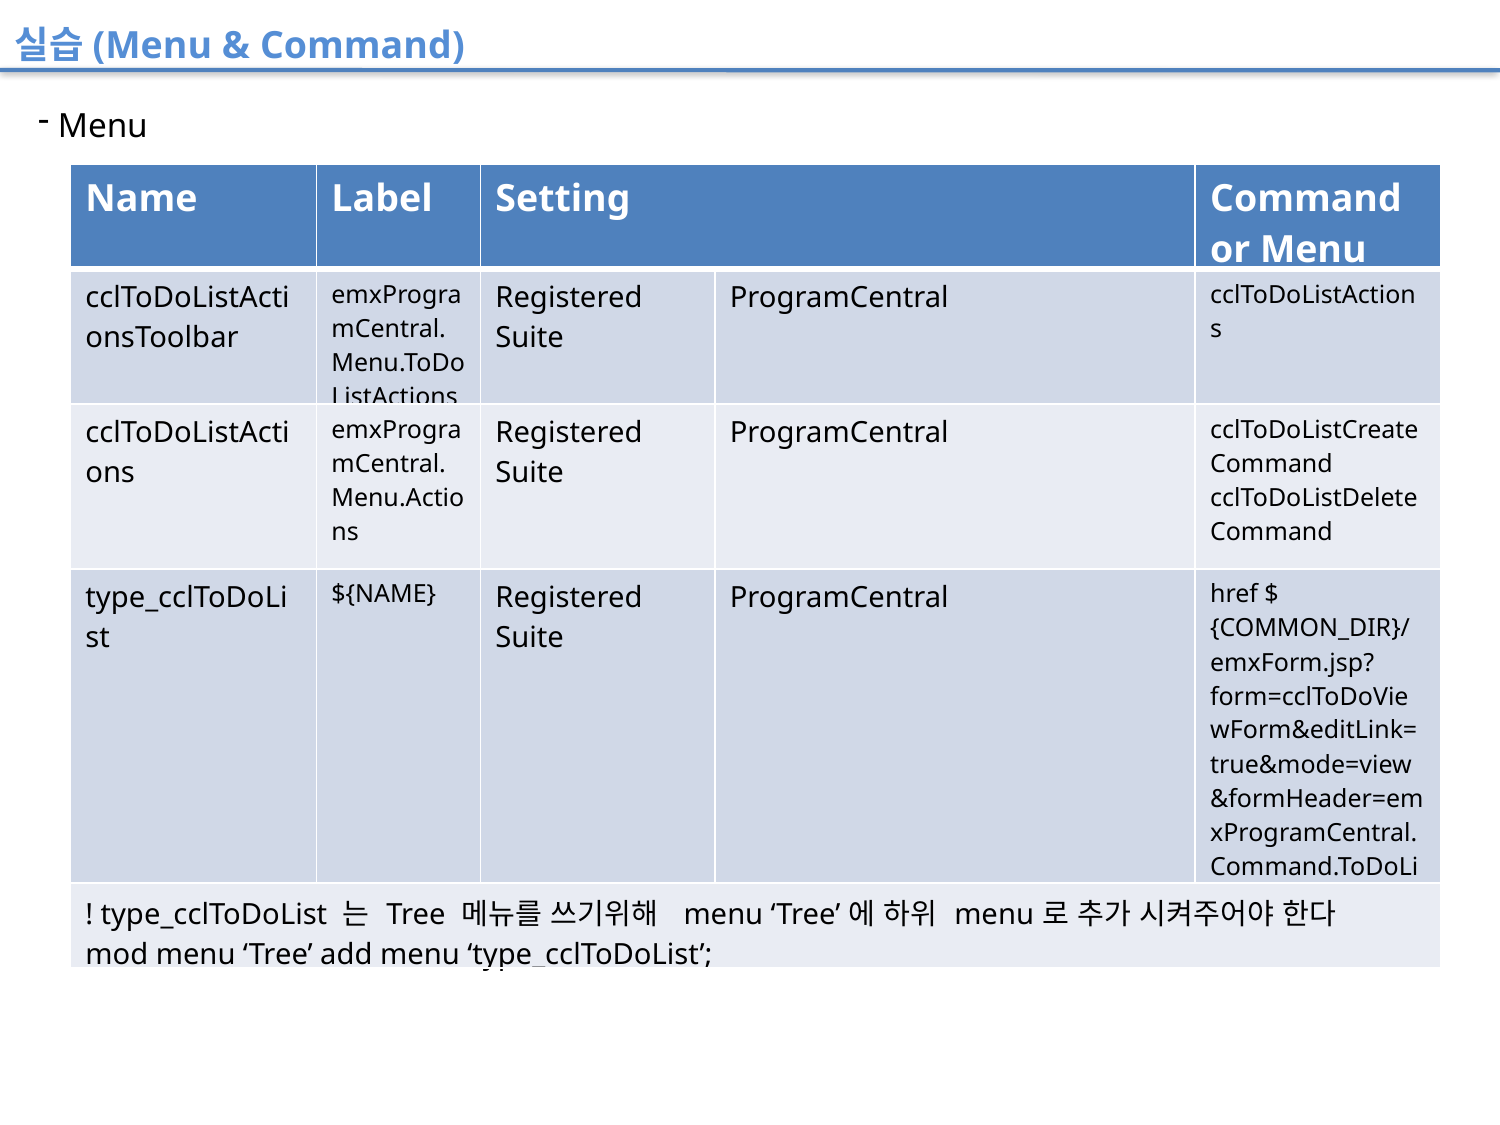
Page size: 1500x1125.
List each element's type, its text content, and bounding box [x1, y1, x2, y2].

table_cell ! type_cclToDoList 는 Tree 메뉴를 쓰기위해 menu ‘Tree’에 하위 menu로 추가 시켜주어야 한다 mod menu ‘Tree’ add menu ‘type_cclToDoList’; [71, 884, 1440, 967]
table_header Setting [481, 165, 1194, 266]
table_cell Registered Suite [481, 570, 714, 882]
table_cell ProgramCentral [716, 570, 1194, 882]
table_header Name [71, 165, 316, 266]
table_cell ProgramCentral [716, 272, 1194, 403]
table_cell ProgramCentral [716, 405, 1194, 568]
table_header Command or Menu [1196, 165, 1440, 266]
table_cell cclToDoListActions [71, 405, 316, 568]
table_cell Registered Suite [481, 405, 714, 568]
table_cell ${NAME} [317, 570, 480, 882]
text_box Menu [23, 96, 903, 152]
table_header Label [317, 165, 480, 266]
table_cell cclToDoListCreateCommand cclToDoListDeleteCommand [1196, 405, 1440, 568]
table_cell href ${COMMON_DIR}/emxForm.jsp?form=cclToDoViewForm&editLink=true&mode=view&formHeader=emxProgramCentral.Command.ToDoList [1196, 570, 1440, 882]
table_cell Registered Suite [481, 272, 714, 403]
table_cell cclToDoListActionsToolbar [71, 272, 316, 403]
table_cell type_cclToDoList [71, 570, 316, 882]
table_cell cclToDoListActions [1196, 272, 1440, 403]
table_cell emxProgramCentral.Menu.ToDoListActions [317, 272, 480, 403]
text_box 실습(Menu & Command) [0, 13, 1090, 69]
table_cell emxProgramCentral.Menu.Actions [317, 405, 480, 568]
